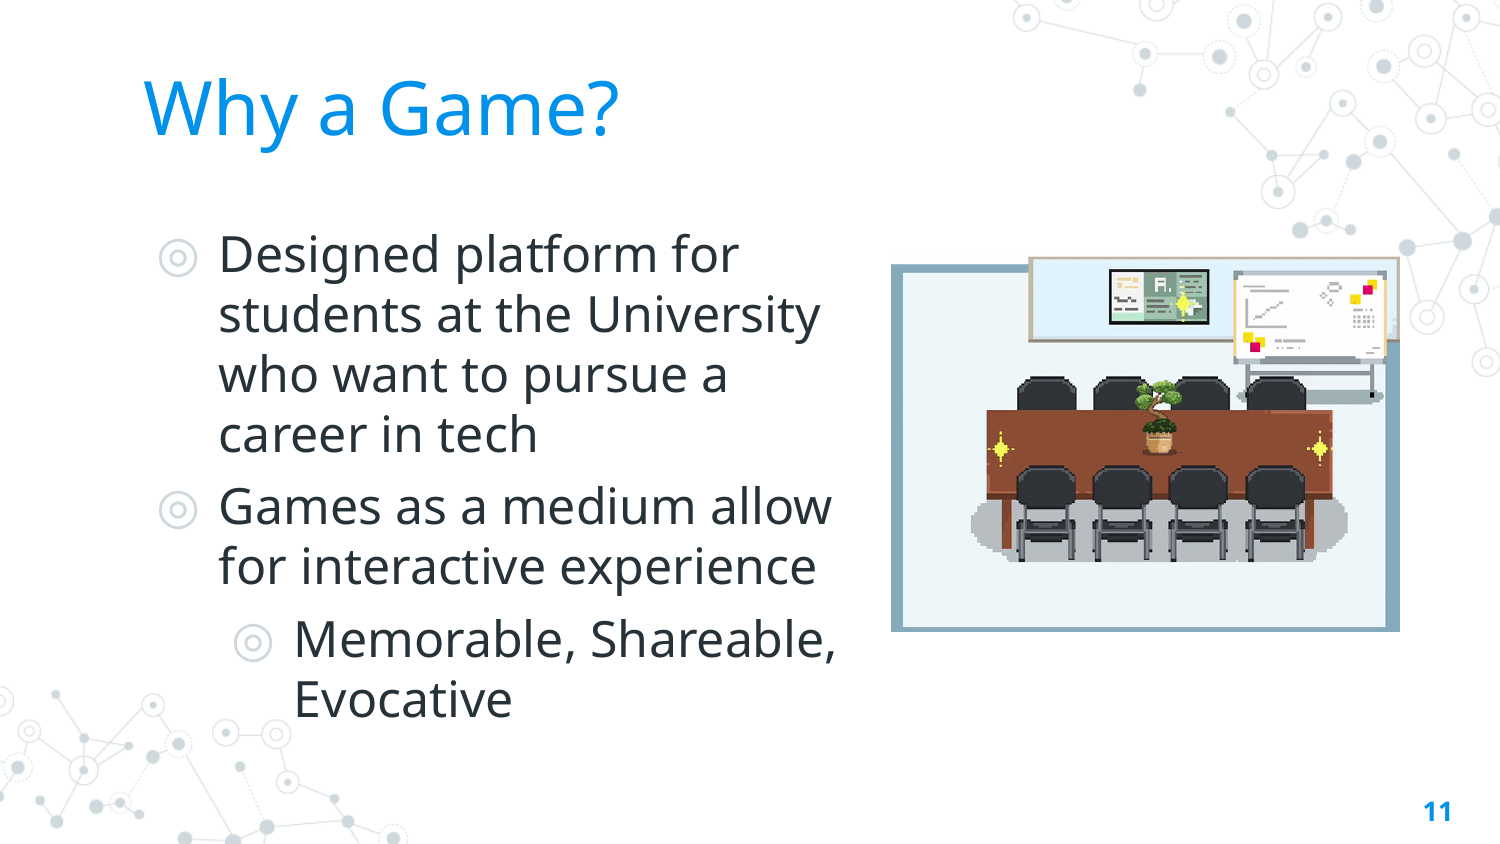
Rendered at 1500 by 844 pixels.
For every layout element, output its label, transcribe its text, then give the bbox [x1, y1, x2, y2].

title Why a Game? [128, 50, 1372, 166]
slide_number 11 [1378, 779, 1469, 844]
list Designed platform for students at the University who want to pursue a career in tech Games as a medium allow for interactive experience Memorable, Shareable, Evocative [128, 206, 875, 794]
picture [0, 0, 1500, 844]
